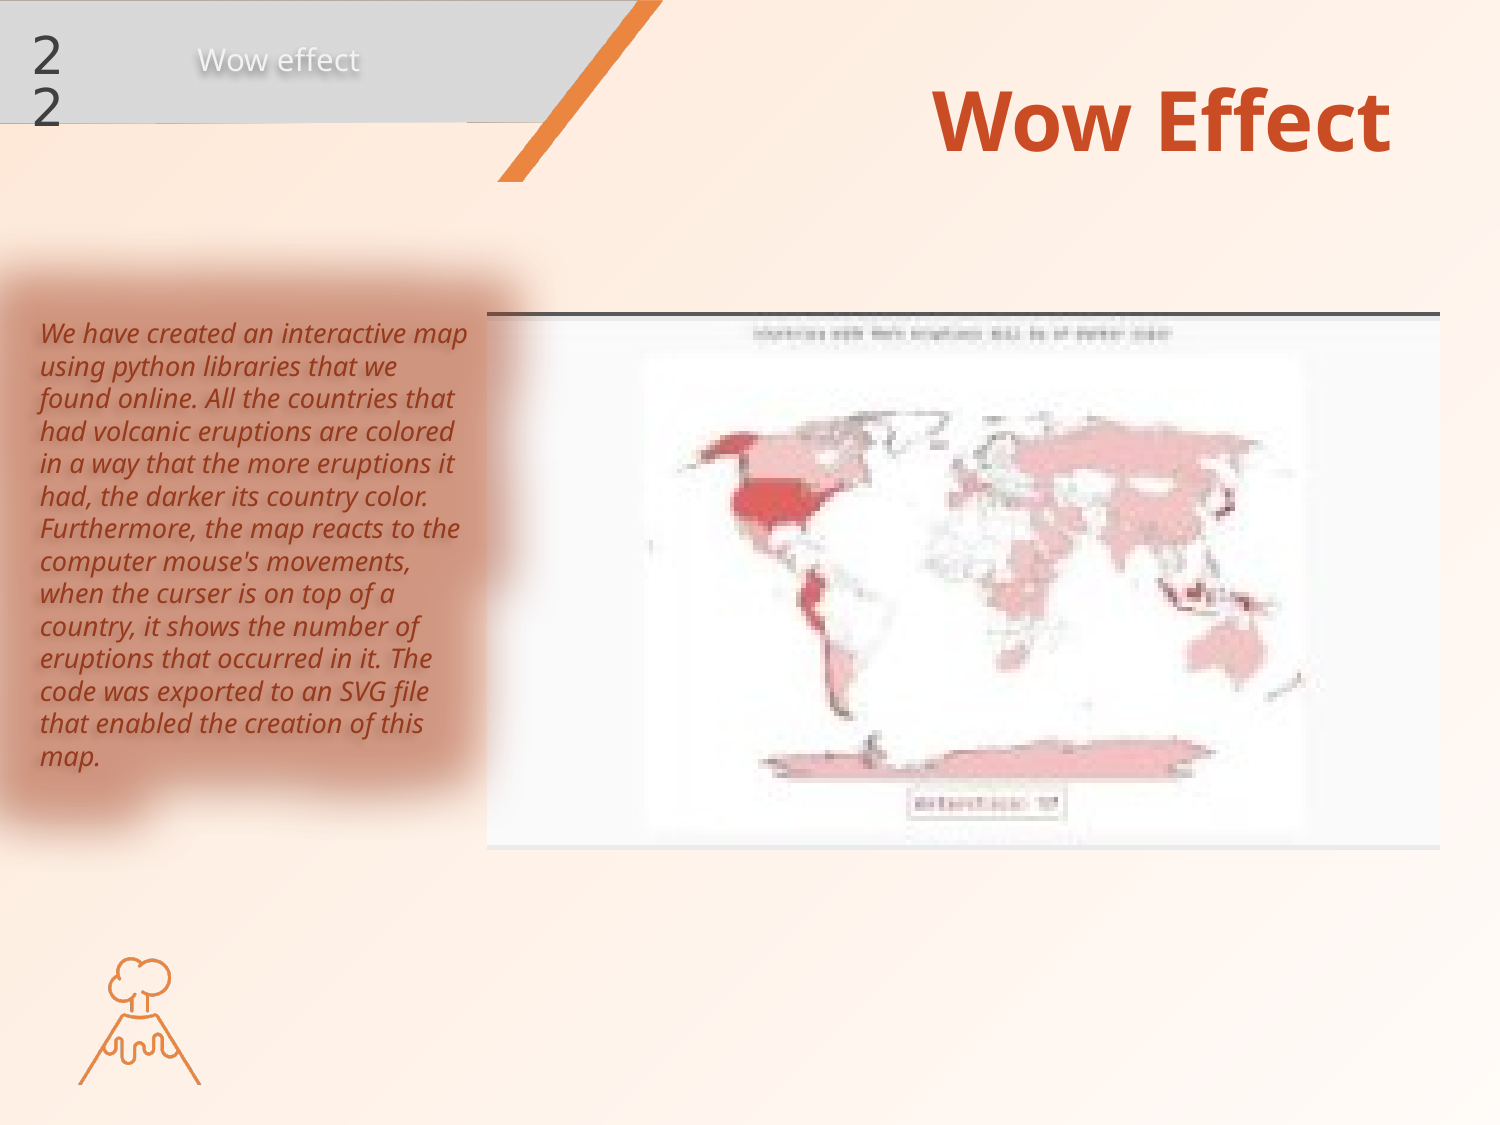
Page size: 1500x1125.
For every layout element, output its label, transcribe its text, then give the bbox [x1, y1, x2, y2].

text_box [88, 173, 1500, 1048]
text_box Wow effect [182, 35, 588, 85]
picture [0, 0, 663, 173]
text_box We have created an interactive map using python libraries that we found online. All the countries that had volcanic eruptions are colored in a way that the more eruptions it had, the darker its country color. Furthermore, the map reacts to the computer mouse's movements, when the curser is on top of a country, it shows the number of eruptions that occurred in it. The code was exported to an SVG file that enabled the creation of this map. [24, 309, 77, 779]
picture [64, 946, 216, 1097]
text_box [486, 311, 1441, 851]
slide_number 22 [29, 42, 112, 93]
title Wow Effect [662, 62, 1424, 160]
